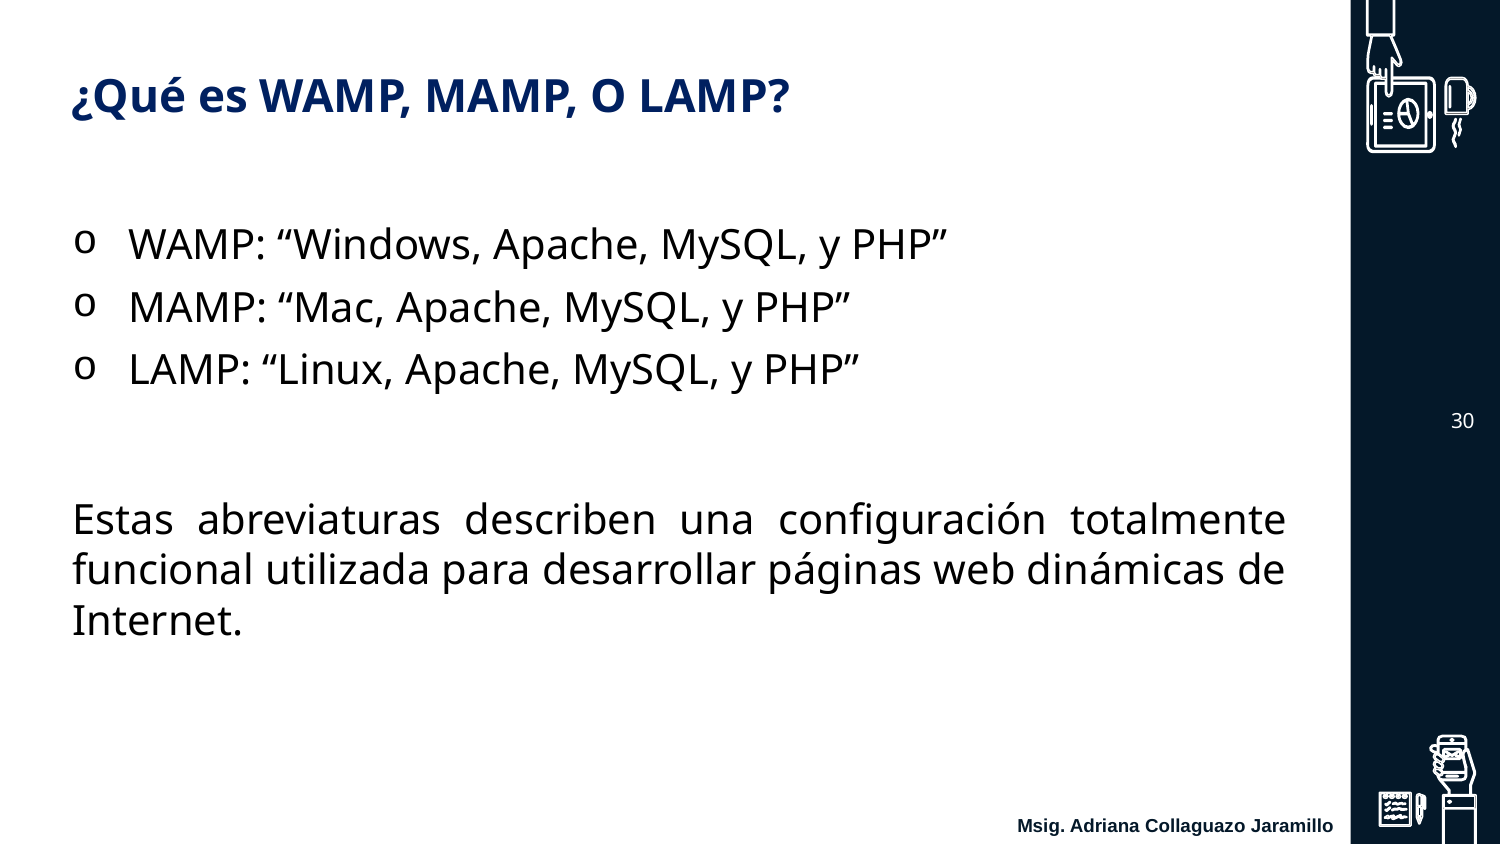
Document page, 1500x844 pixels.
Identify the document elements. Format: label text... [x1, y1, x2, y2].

slide_number ‹#› [1425, 362, 1500, 482]
title ¿Qué es WAMP, MAMP, O LAMP? [56, 52, 1300, 130]
text_box WAMP: “Windows, Apache, MySQL, y PHP” MAMP: “Mac, Apache, MySQL, y PHP” LAMP: “Linux, Apache, MySQL, y PHP” Estas abreviaturas describen una configuración totalmente funcional utilizada para desarrollar páginas web dinámicas de Internet. [57, 210, 1302, 651]
